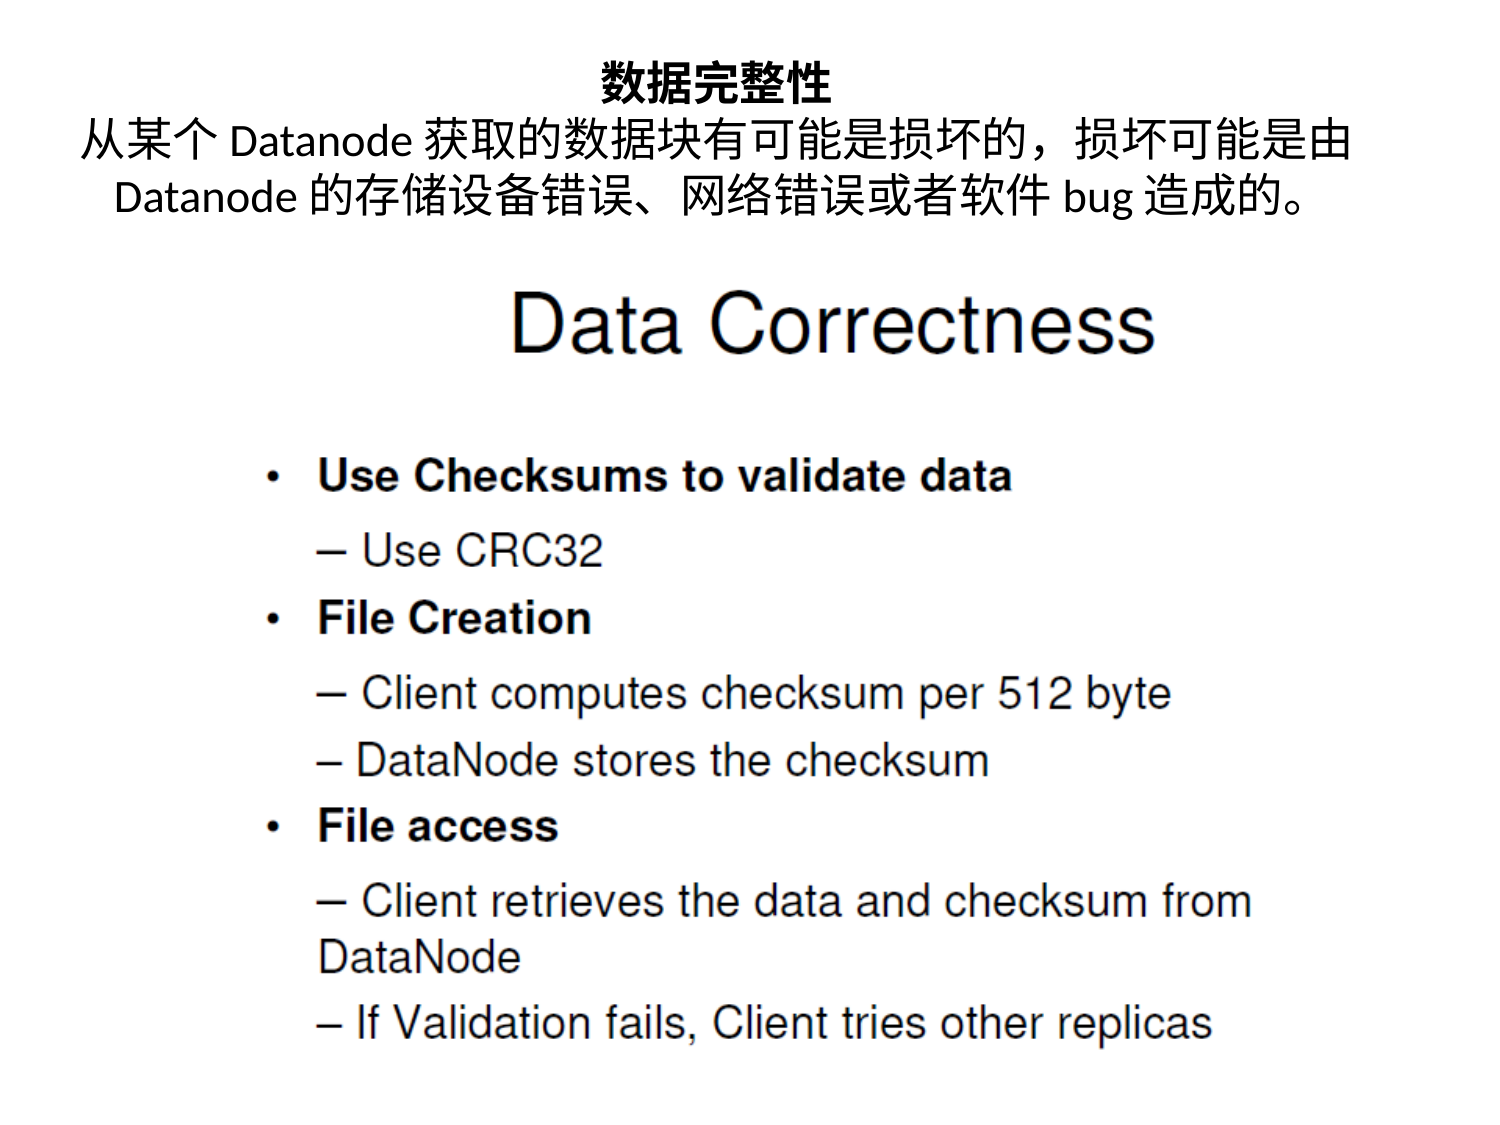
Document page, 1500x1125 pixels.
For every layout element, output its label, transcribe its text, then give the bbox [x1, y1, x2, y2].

title 数据完整性 从某个Datanode获取的数据块有可能是损坏的，损坏可能是由Datanode的存储设备错误、网络错误或者软件bug造成的。 [46, 46, 1397, 270]
picture [234, 280, 1280, 1065]
